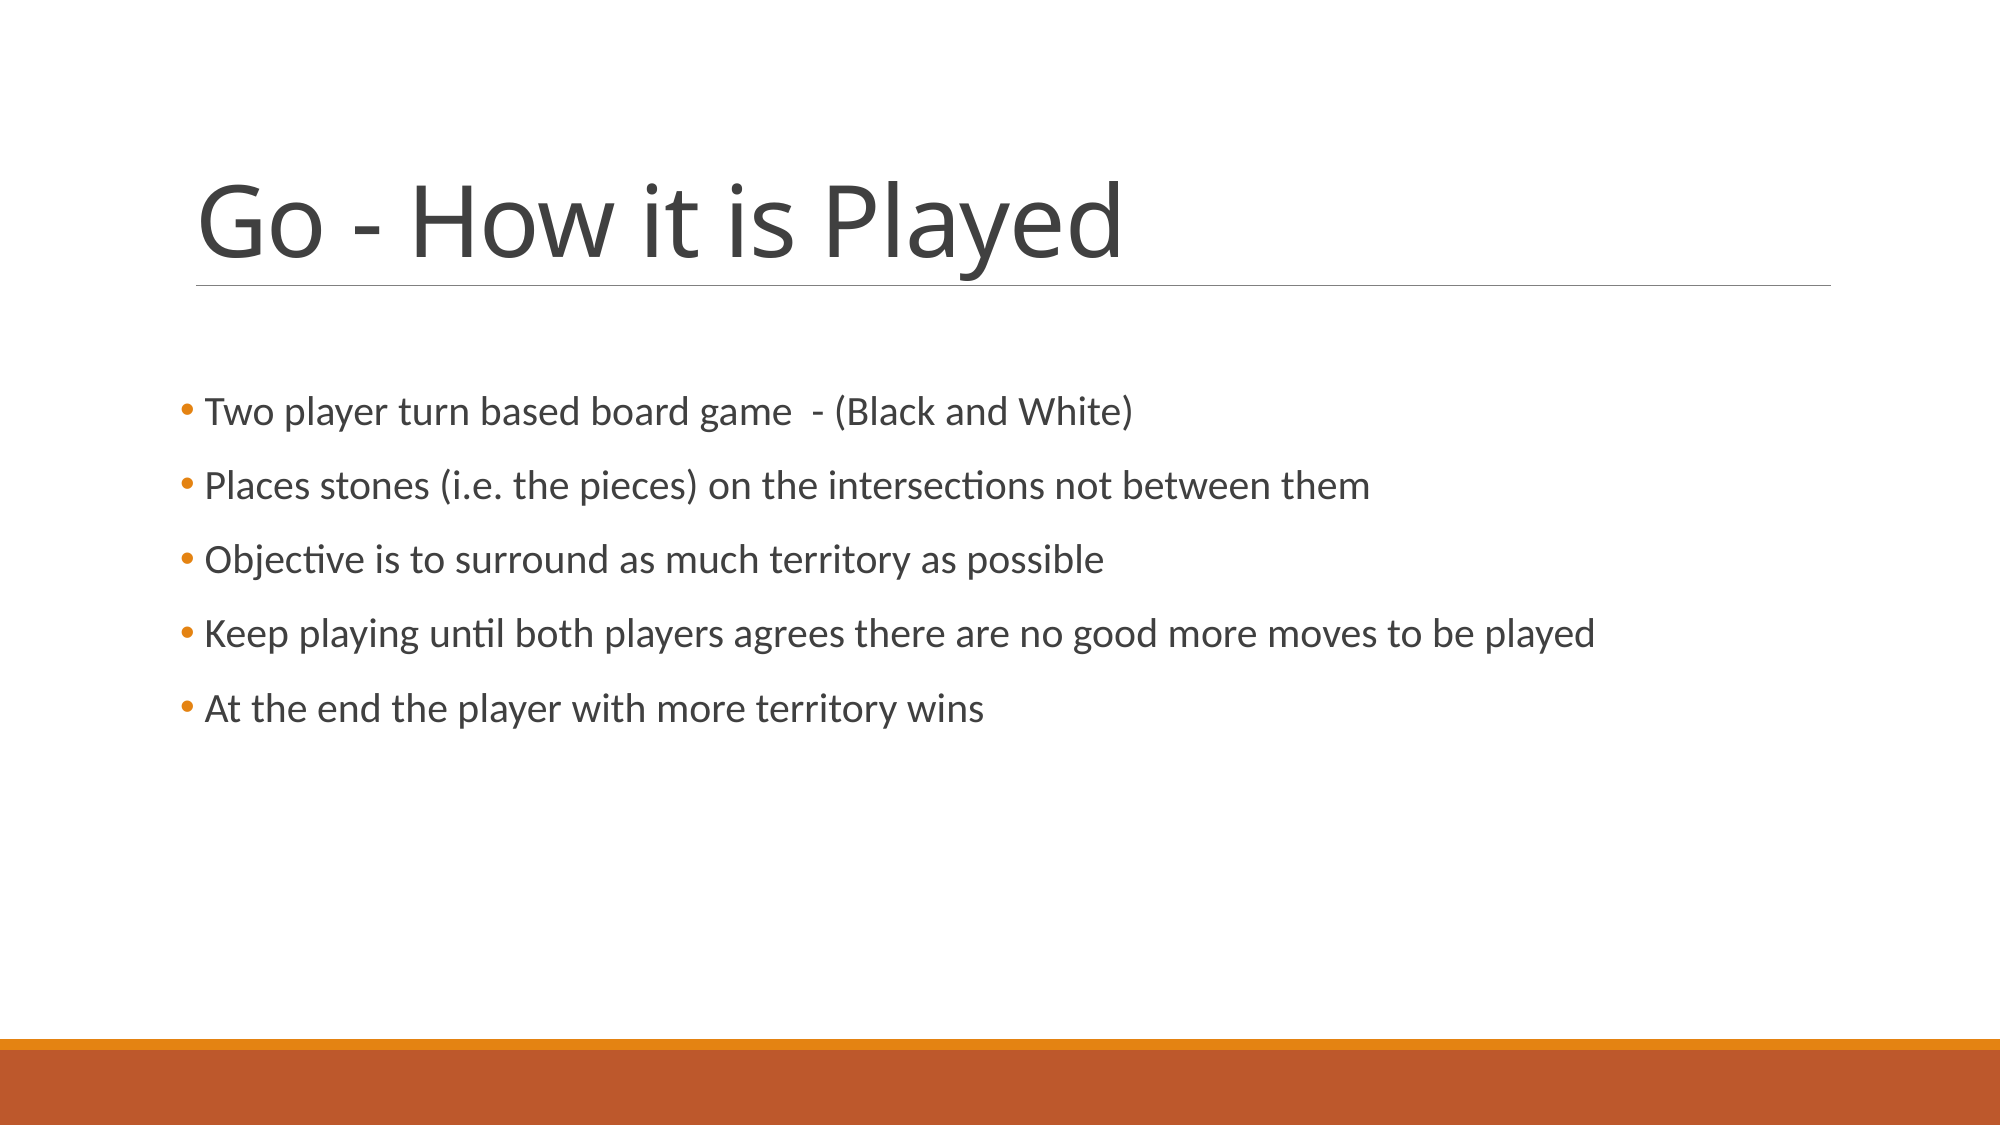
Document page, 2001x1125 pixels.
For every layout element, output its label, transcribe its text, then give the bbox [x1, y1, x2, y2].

title Go - How it is Played [180, 47, 1830, 285]
list Two player turn based board game - (Black and White) Places stones (i.e. the pieces) on the intersections not between them Objective is to surround as much territory as possible Keep playing until both players agrees there are no good more moves to be played At the end the player with more territory wins [180, 302, 1830, 963]
